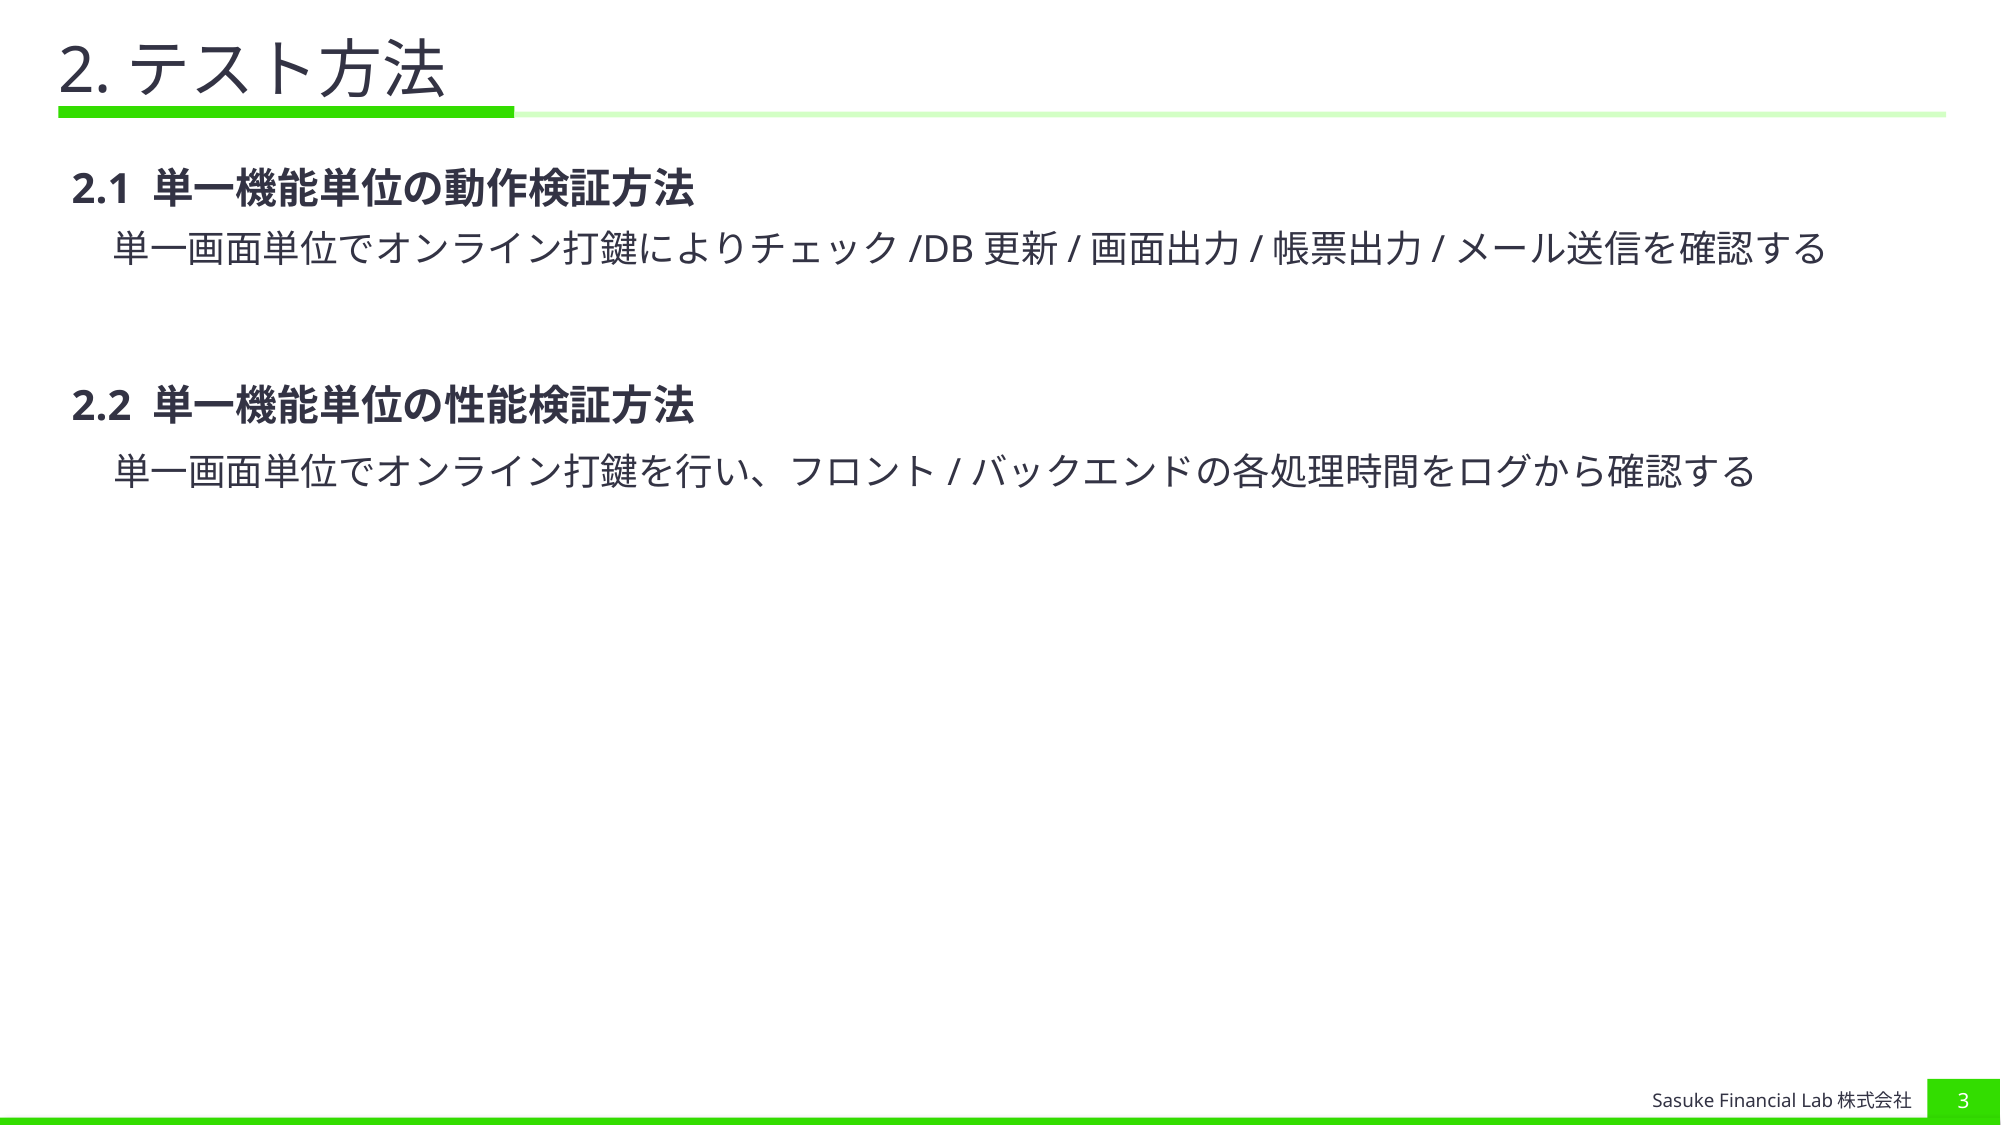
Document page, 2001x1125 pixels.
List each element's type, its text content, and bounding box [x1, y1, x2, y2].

text_box 2.1 単一機能単位の動作検証方法 単一画面単位でオンライン打鍵によりチェック/DB更新/画面出力/帳票出力/メール送信を確認する 2.2 単一機能単位の性能検証方法 単一画面単位でオンライン打鍵を行い、フロント/バックエンドの各処理時間をログから確認する [56, 145, 1947, 1063]
slide_number 2 [1927, 1078, 2000, 1125]
title 2.テスト方法 [58, 29, 1947, 115]
footer Sasuke Financial Lab株式会社 [1628, 1079, 1927, 1120]
